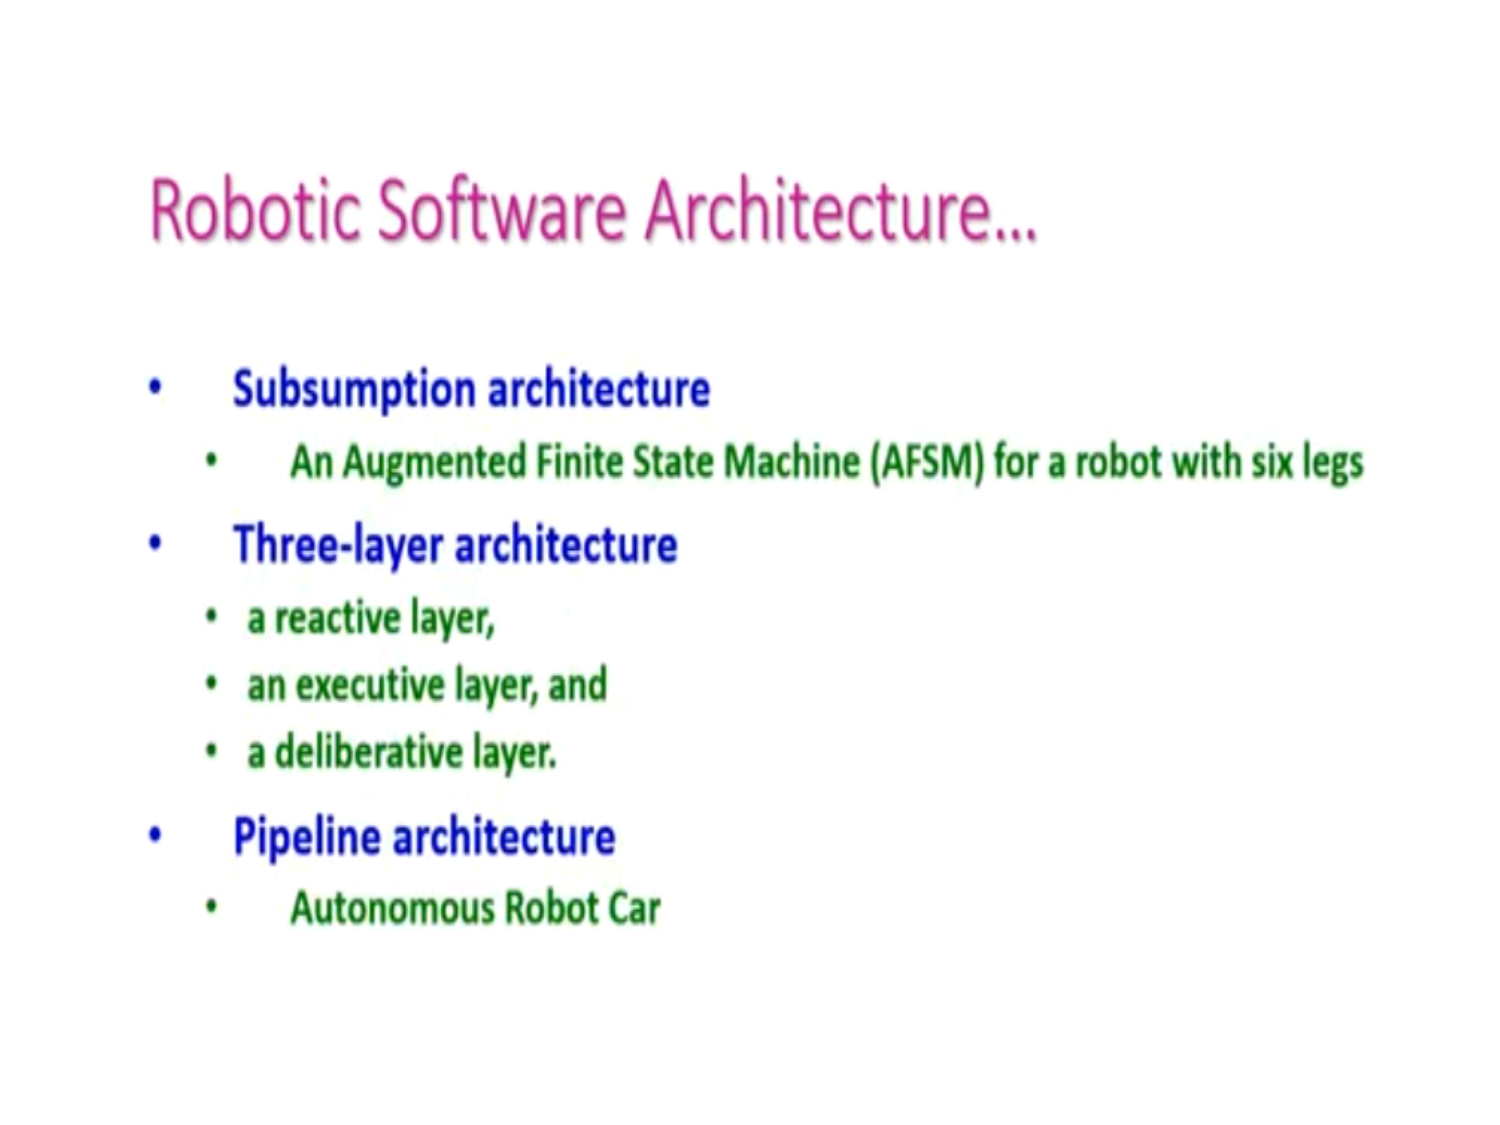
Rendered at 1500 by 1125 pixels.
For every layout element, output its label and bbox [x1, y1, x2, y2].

picture [124, 149, 1388, 988]
